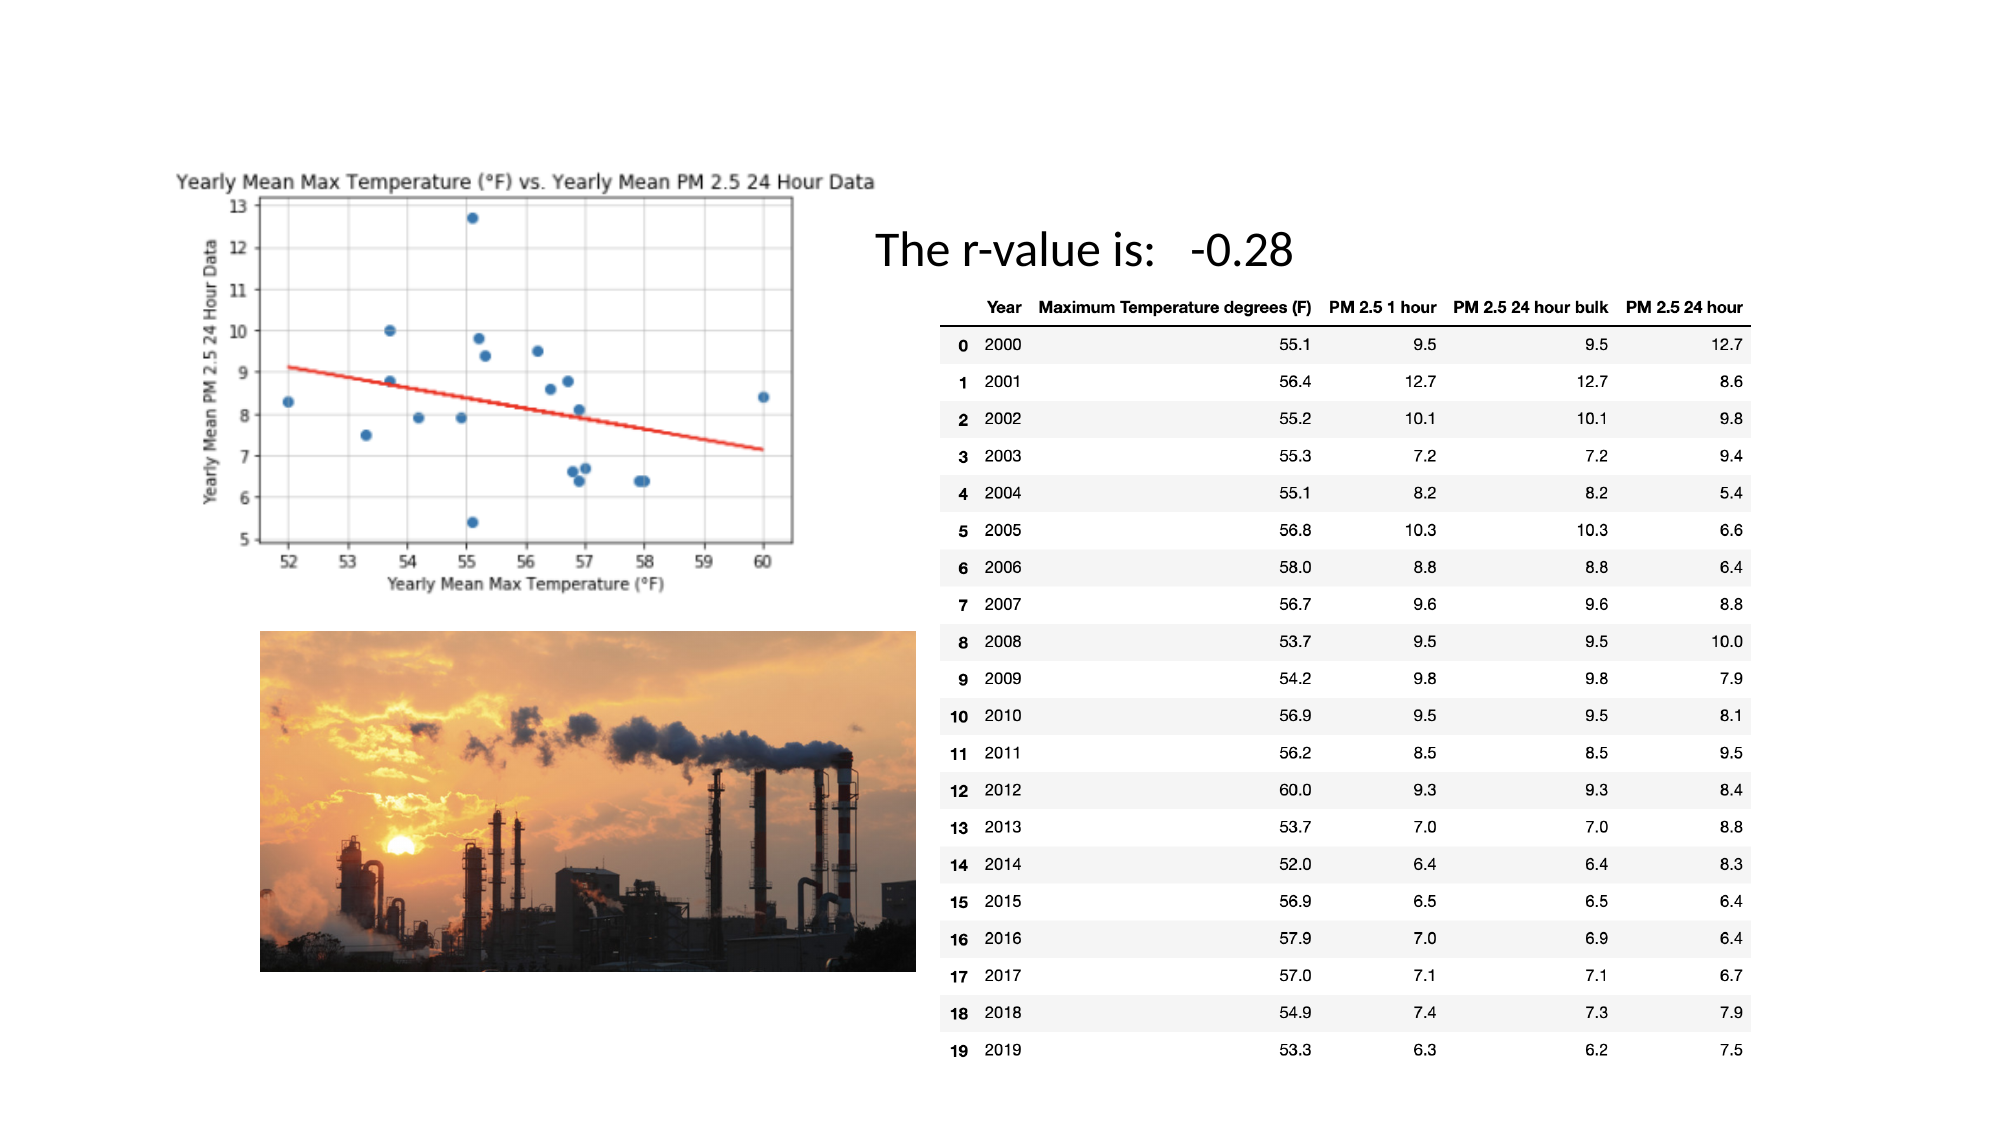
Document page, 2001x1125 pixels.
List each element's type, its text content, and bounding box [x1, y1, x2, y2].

picture [114, 108, 1811, 1077]
text_box The r-value is: -0.28 [916, 208, 1927, 284]
